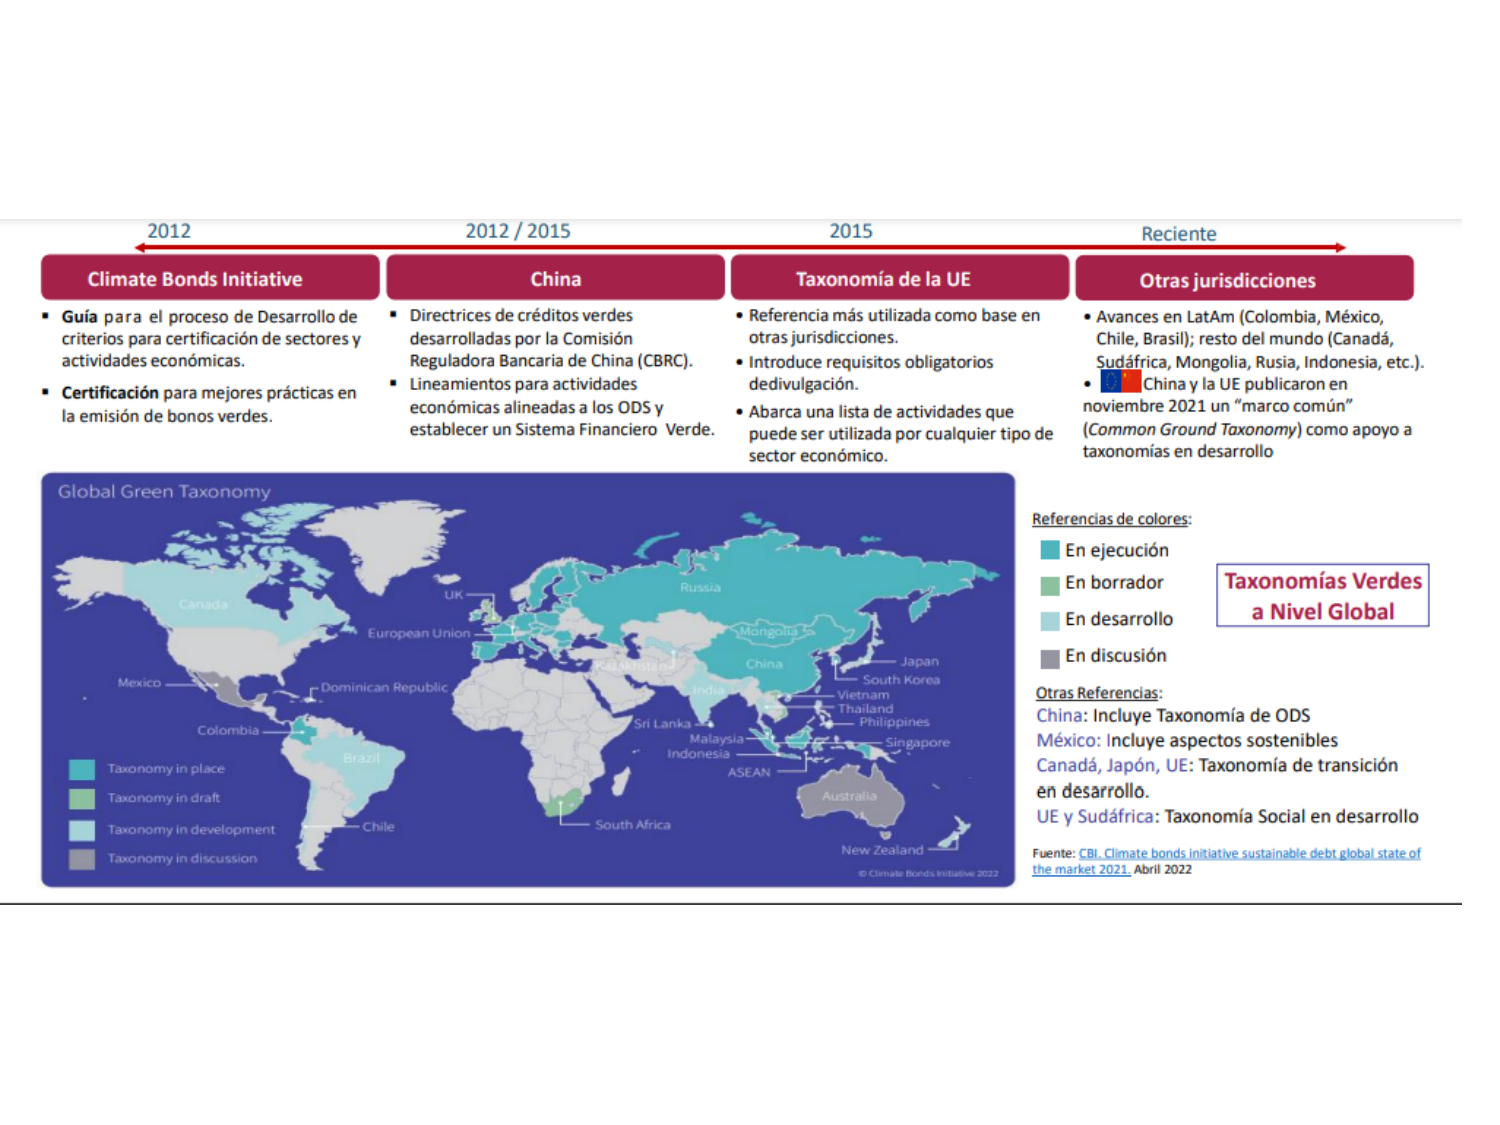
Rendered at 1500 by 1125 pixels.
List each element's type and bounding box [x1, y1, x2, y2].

picture [0, 219, 1463, 906]
